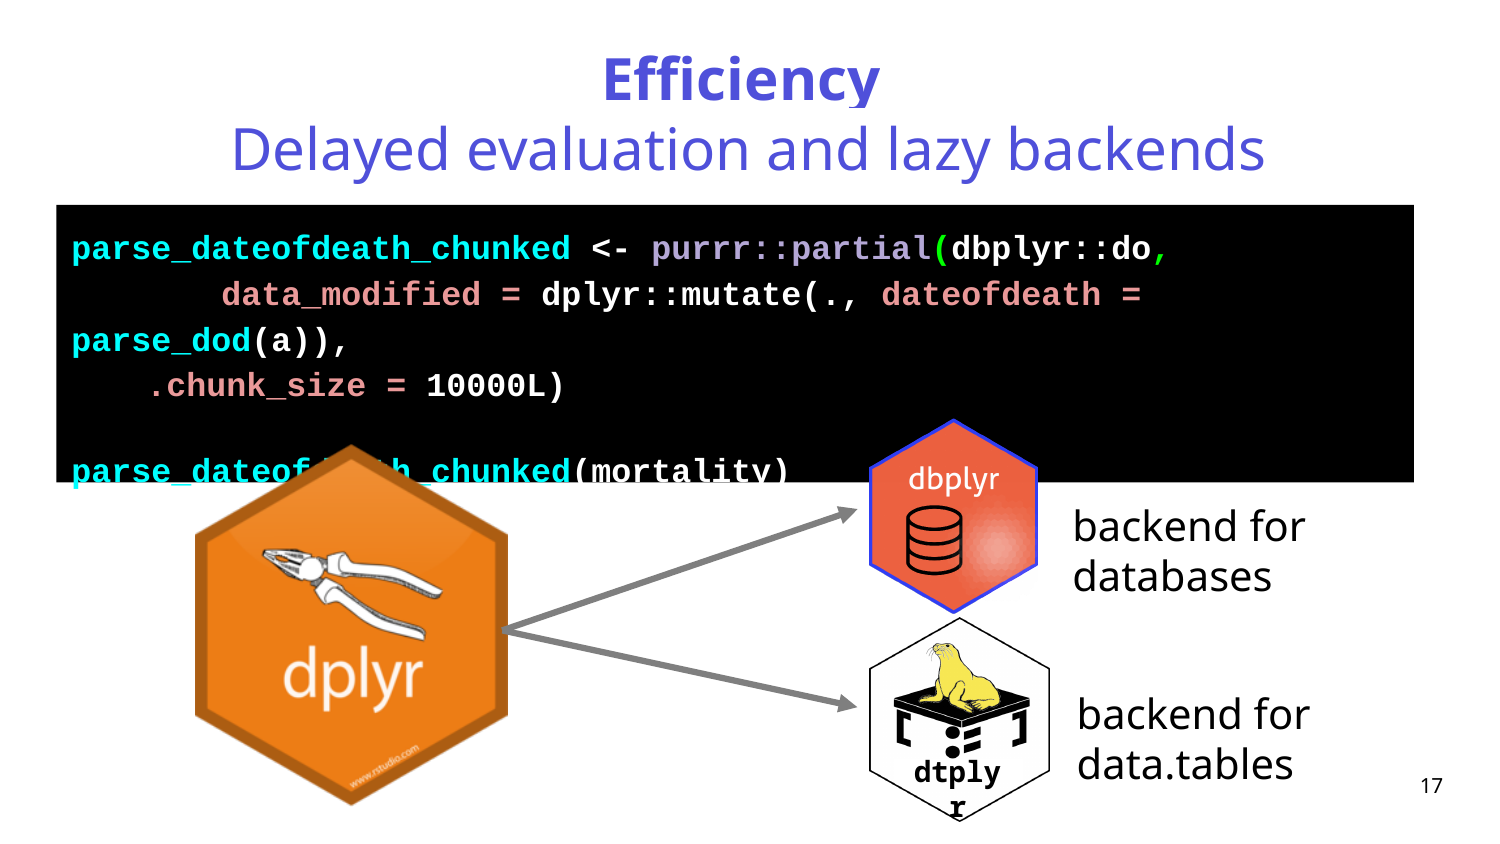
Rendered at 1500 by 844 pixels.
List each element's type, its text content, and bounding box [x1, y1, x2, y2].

slide_number ‹#› [1386, 774, 1477, 800]
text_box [502, 630, 858, 708]
list parse_dateofdeath_chunked <- purrr::partial(dbplyr::do, data_modified = dplyr::mutate(., dateofdeath = parse_dod(a)), .chunk_size = 10000L) parse_dateofdeath_chunked(mortality) [56, 204, 1414, 483]
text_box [869, 617, 1050, 822]
picture [194, 444, 508, 807]
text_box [501, 508, 858, 629]
text_box backend for data.tables [1061, 672, 1344, 794]
title Efficiency Delayed evaluation and lazy backends [83, 51, 1414, 173]
picture [868, 418, 1038, 614]
text_box backend for databases [1057, 484, 1340, 606]
